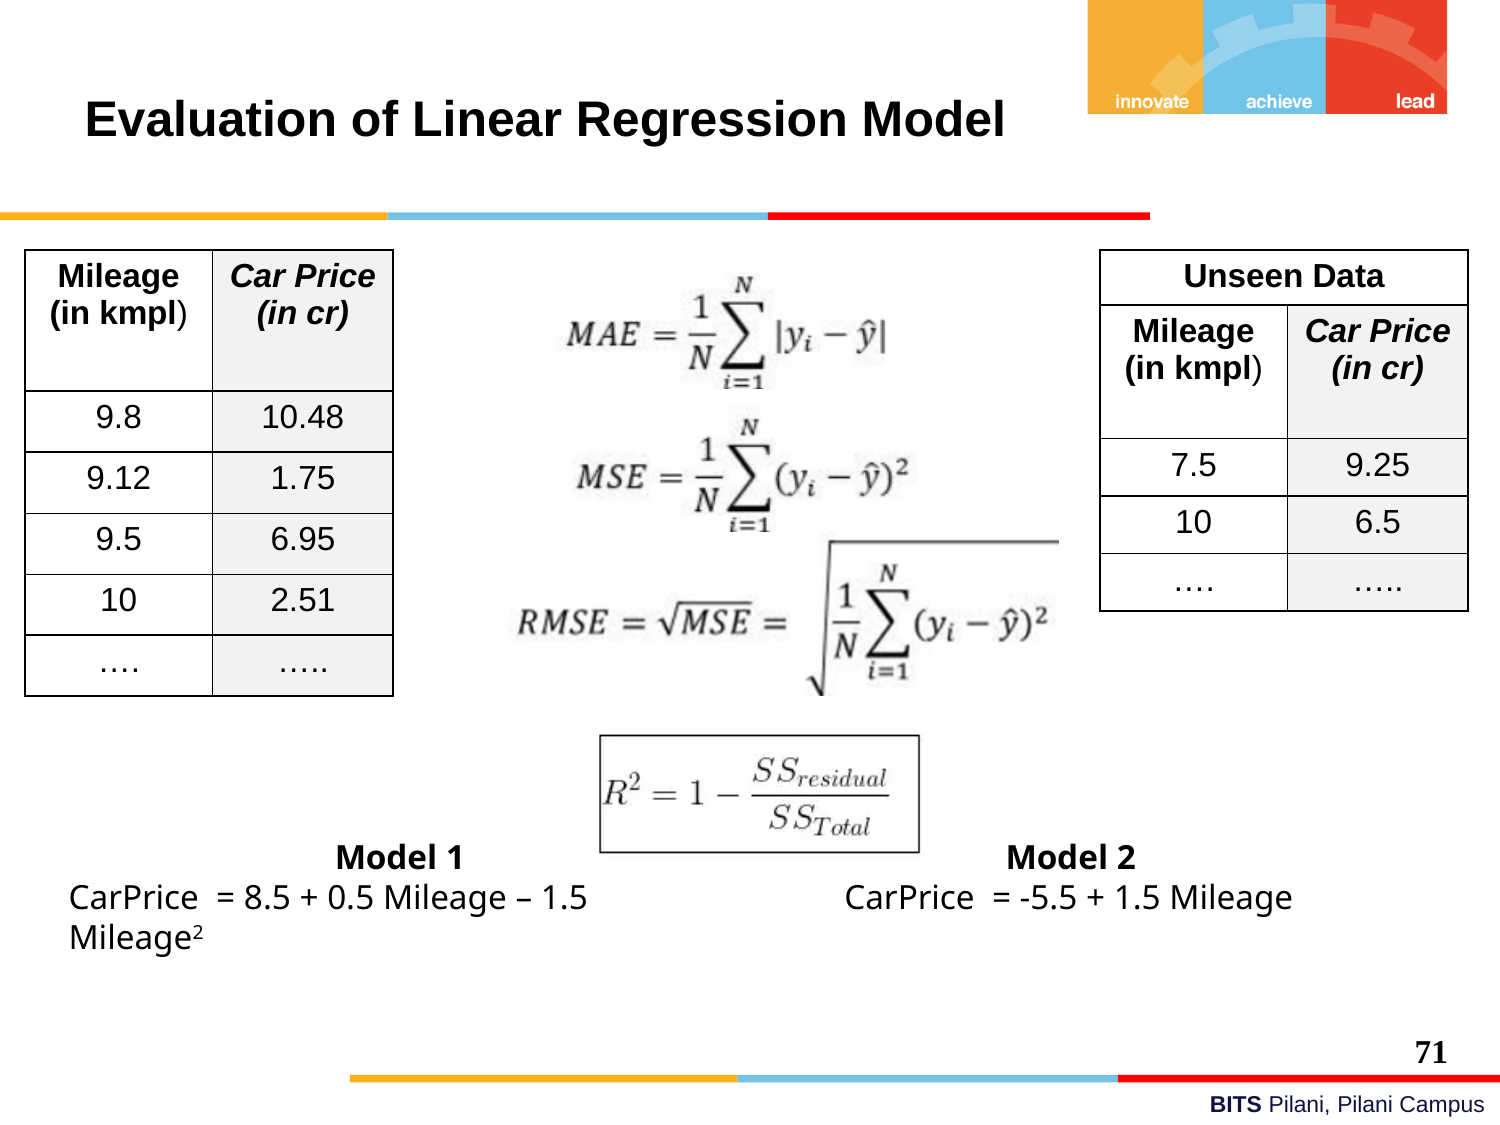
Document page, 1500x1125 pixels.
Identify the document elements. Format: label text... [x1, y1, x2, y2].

table_cell ….. [213, 636, 392, 695]
text_box Model 1 CarPrice = 8.5 + 0.5 Mileage – 1.5 Mileage2 [53, 829, 747, 964]
table_cell 9.25 [1288, 439, 1467, 495]
table_cell 10 [1101, 497, 1287, 553]
table_cell 10.48 [213, 392, 392, 451]
picture [597, 722, 926, 861]
table_cell ….. [1288, 554, 1467, 610]
table_cell 7.5 [1101, 439, 1287, 495]
table_cell 9.8 [26, 392, 212, 451]
table_header Car Price (in cr) [213, 251, 392, 390]
table_cell Car Price (in cr) [1288, 306, 1467, 438]
slide_number 71 [1399, 1023, 1500, 1072]
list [520, 239, 973, 430]
table_cell 9.12 [26, 453, 212, 513]
table_cell 2.51 [213, 575, 392, 634]
table_cell Mileage (in kmpl) [1101, 306, 1287, 438]
table_cell 9.5 [26, 514, 212, 574]
table_cell 6.5 [1288, 497, 1467, 553]
title Evaluation of Linear Regression Model [50, 22, 1455, 226]
table_cell 6.95 [213, 514, 392, 574]
table_cell …. [26, 636, 212, 695]
table_cell 1.75 [213, 453, 392, 513]
text_box Model 2 CarPrice = -5.5 + 1.5 Mileage [829, 829, 1313, 924]
picture [508, 389, 1059, 697]
table_cell 10 [26, 575, 212, 634]
table_cell …. [1101, 554, 1287, 610]
table_header Unseen Data [1101, 251, 1467, 304]
table_header Mileage (in kmpl) [26, 251, 212, 390]
picture [1087, 0, 1448, 22]
